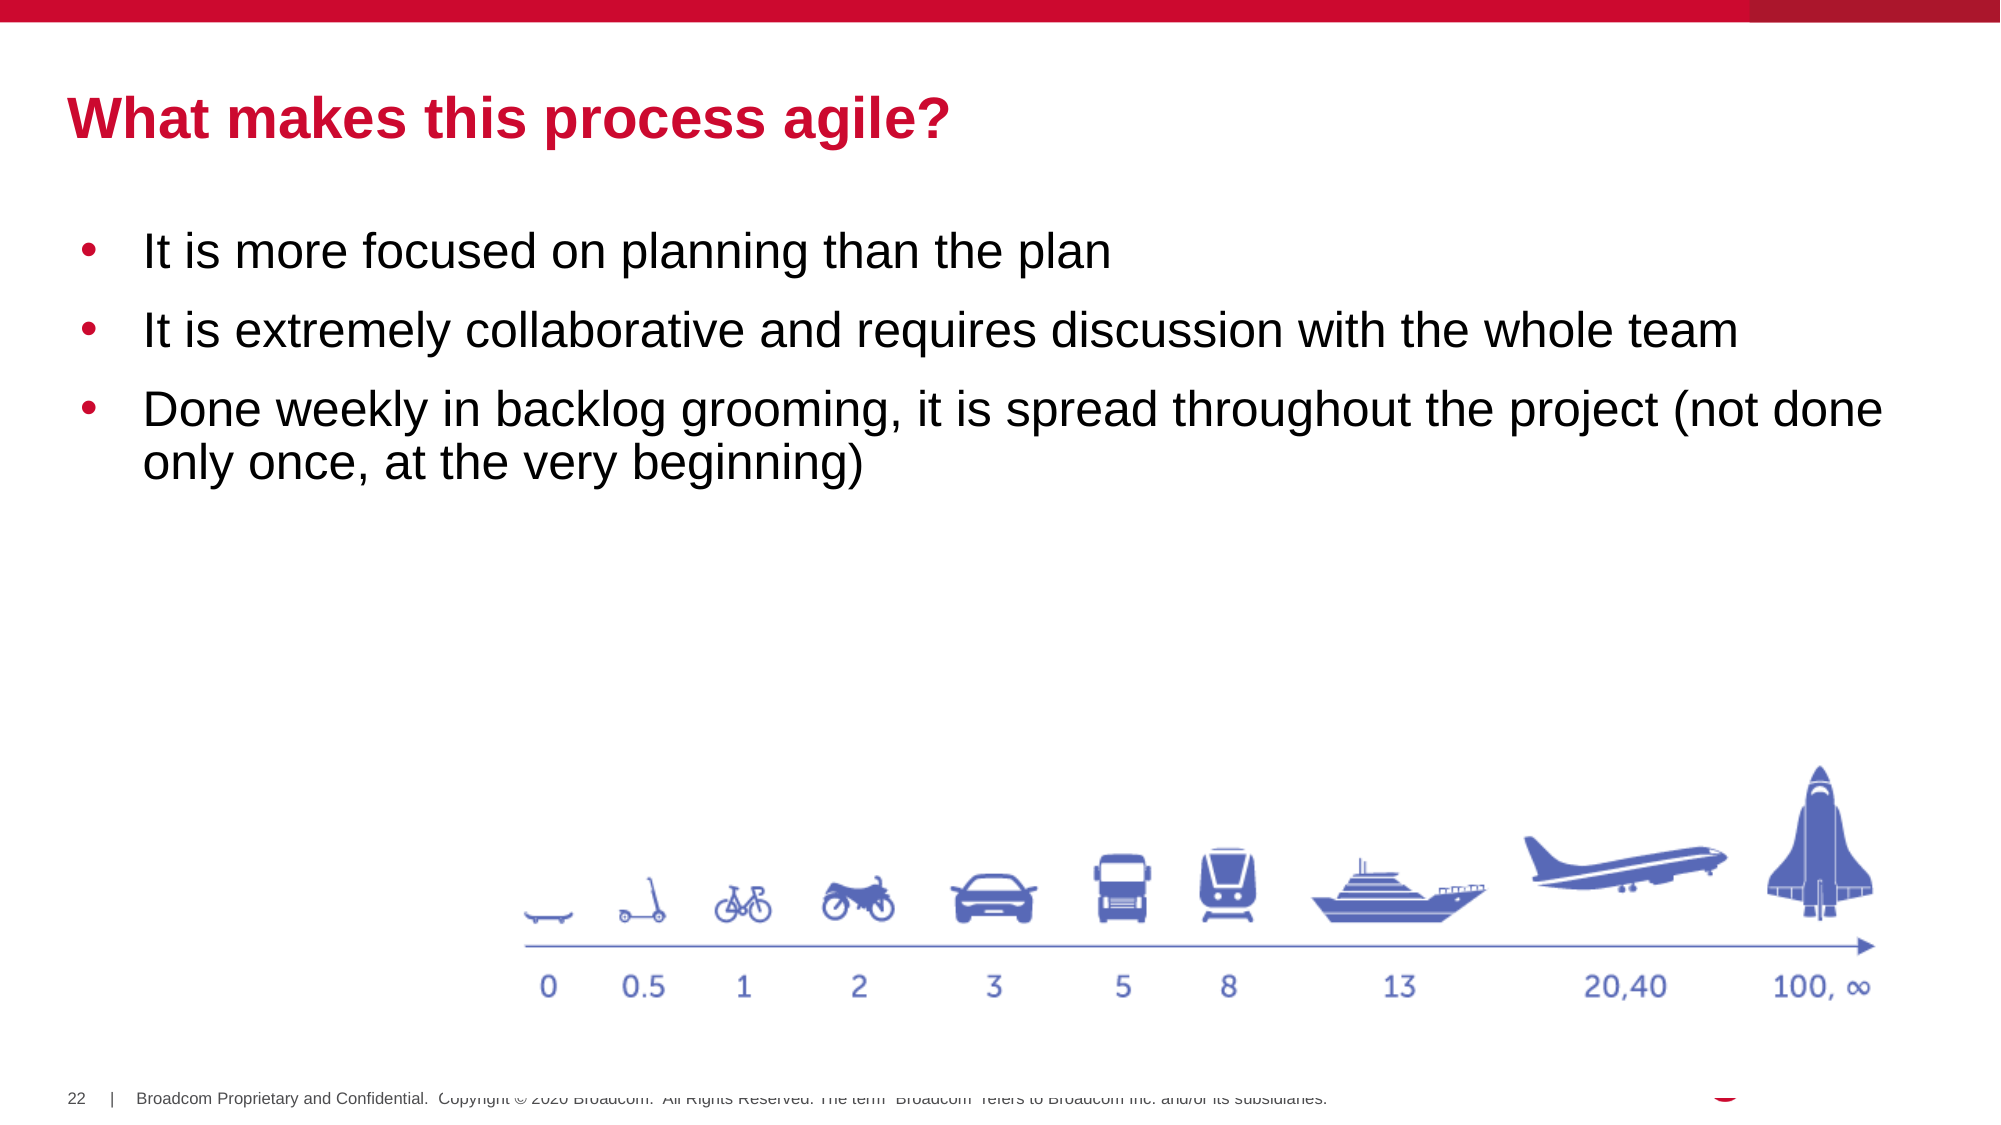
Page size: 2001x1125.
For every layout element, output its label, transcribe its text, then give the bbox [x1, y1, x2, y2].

picture [443, 696, 1971, 1102]
title What makes this process agile? [67, 90, 1933, 151]
list It is more focused on planning than the plan It is extremely collaborative and requires discussion with the whole team Done weekly in backlog grooming, it is spread throughout the project (not done only once, at the very beginning) [67, 224, 1933, 494]
